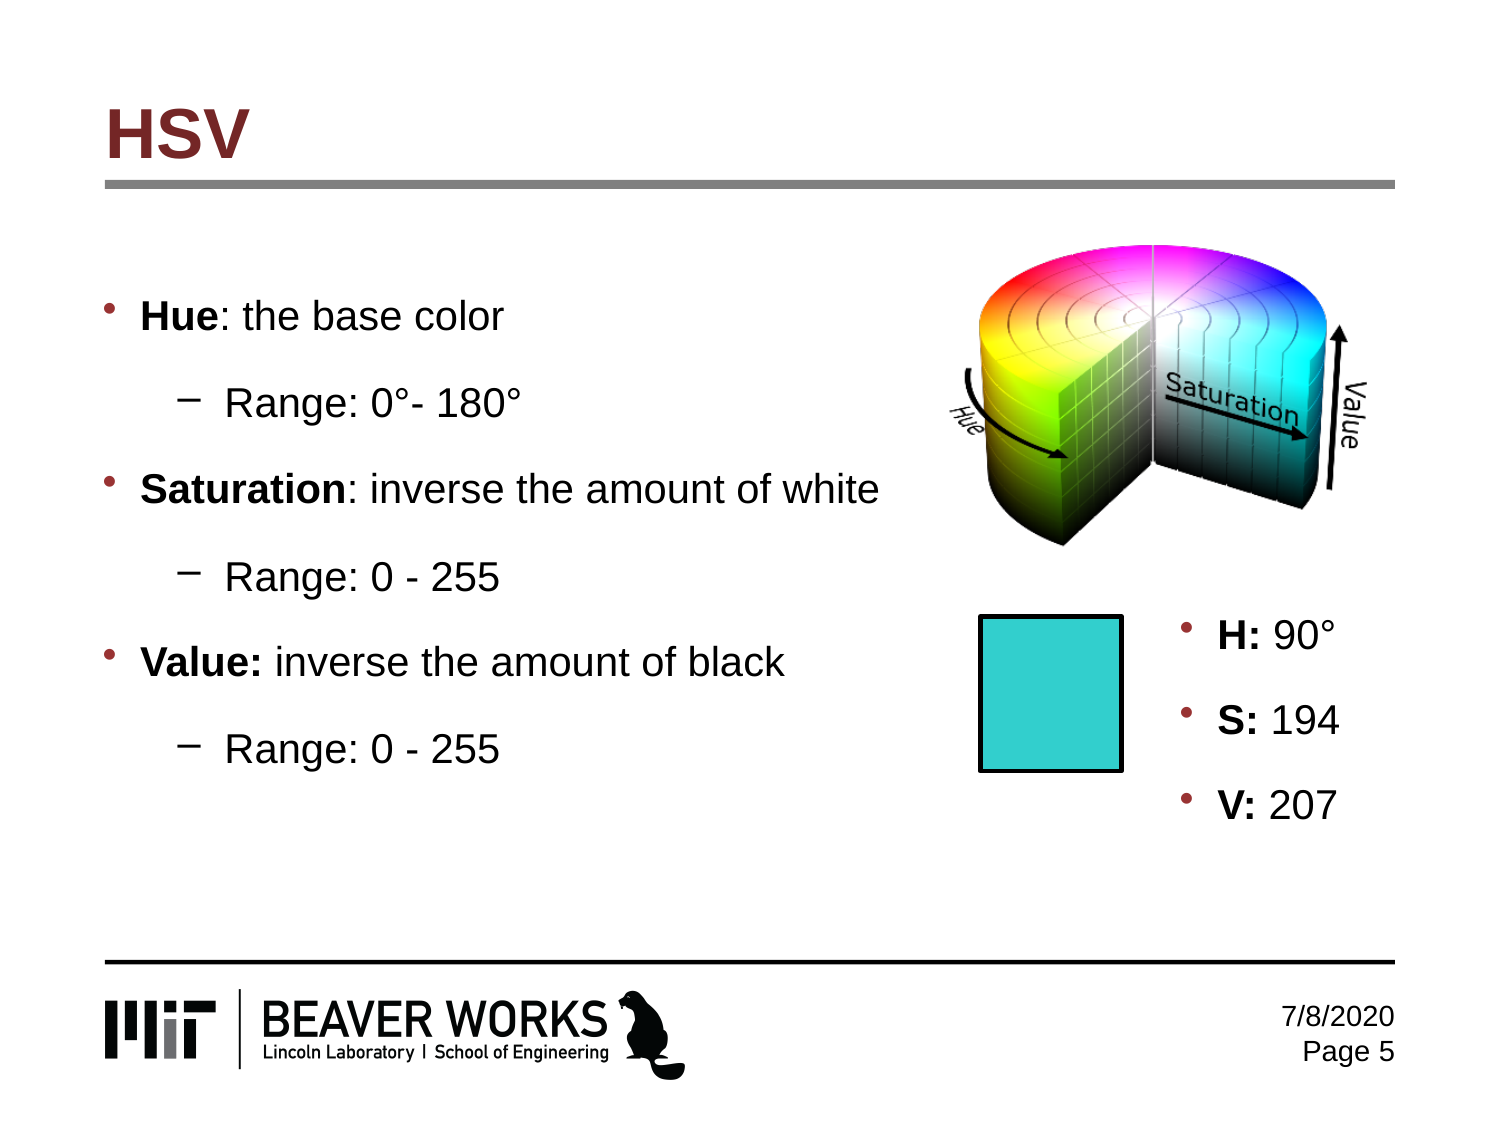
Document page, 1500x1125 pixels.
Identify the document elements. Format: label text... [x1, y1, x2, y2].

list Hue: the base color Range: 0°- 180° Saturation: inverse the amount of white Range: 0 - 255 Value: inverse the amount of black Range: 0 - 255 [87, 275, 942, 950]
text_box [982, 593, 1391, 857]
text_box HSV [104, 75, 1305, 188]
picture [104, 989, 685, 1081]
text_box [104, 179, 1395, 189]
picture [928, 224, 1378, 562]
text_box [104, 959, 1395, 965]
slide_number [965, 990, 1395, 1065]
